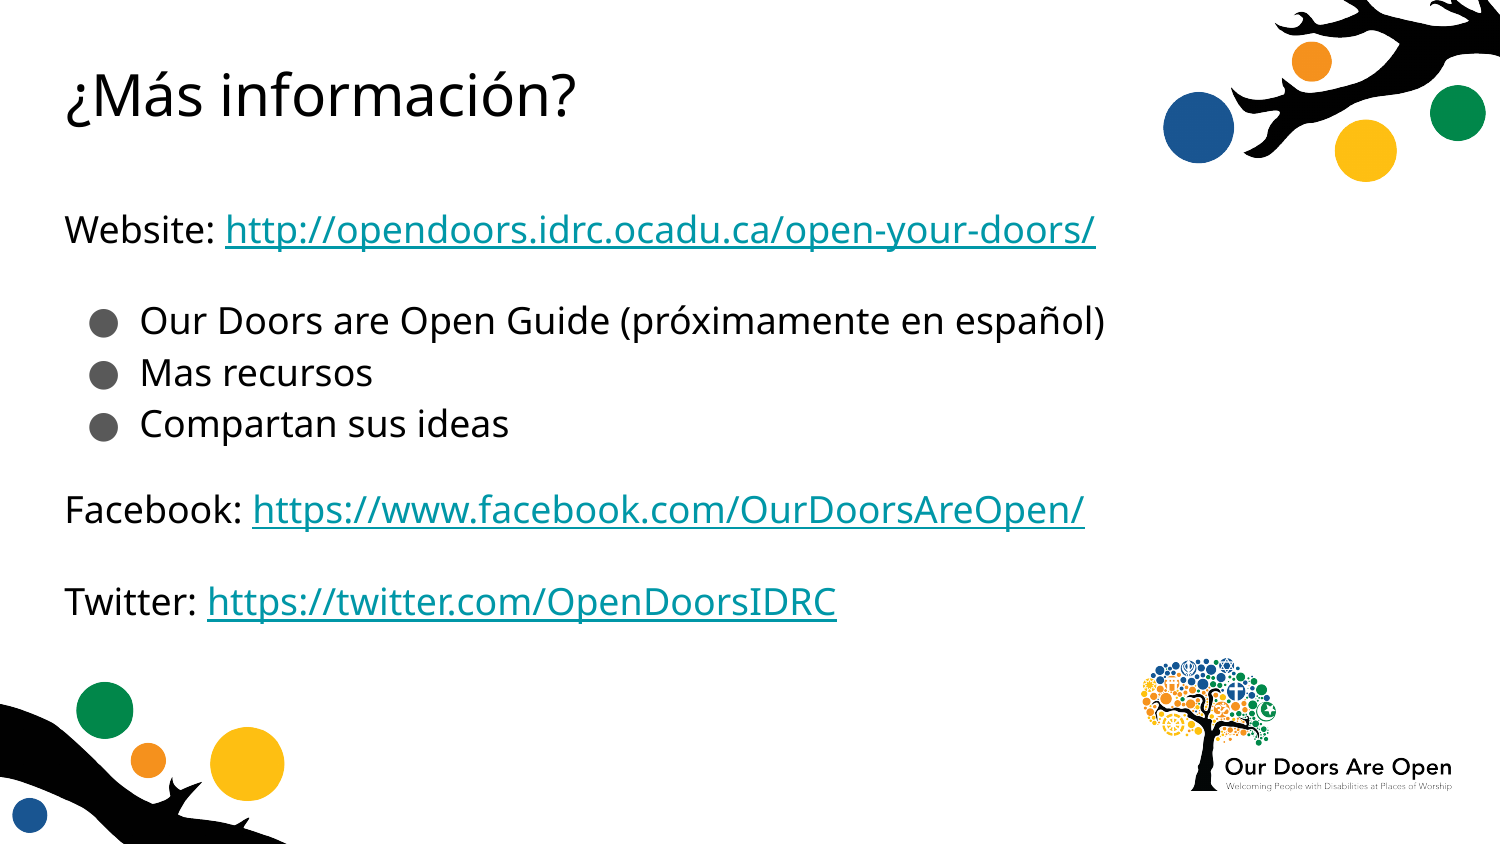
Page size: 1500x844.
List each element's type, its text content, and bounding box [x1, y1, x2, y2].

picture [1163, 0, 1500, 182]
picture [1141, 661, 1458, 796]
title ¿Más información? [51, 43, 1309, 183]
picture [0, 667, 352, 844]
list Website: http://opendoors.idrc.ocadu.ca/open-your-doors/ Our Doors are Open Guide (próximamente en español) Mas recursos Compartan sus ideas Facebook: https://www.facebook.com/OurDoorsAreOpen/ Twitter: https://twitter.com/OpenDoorsIDRC [49, 183, 1468, 661]
